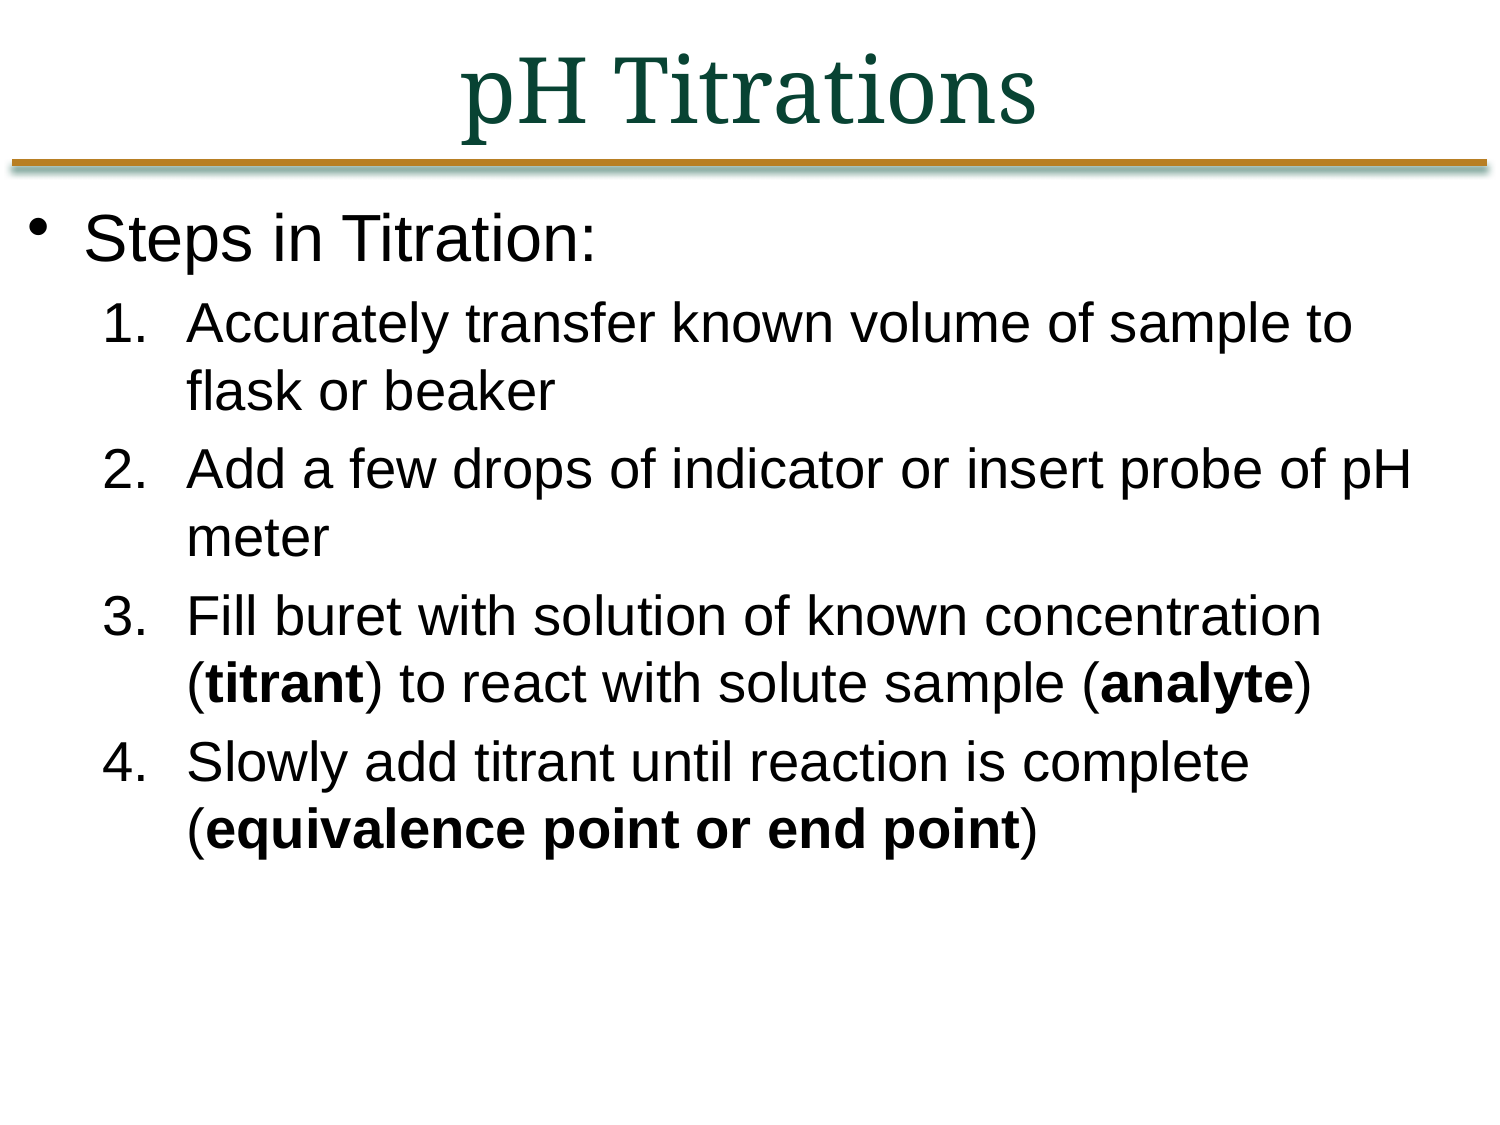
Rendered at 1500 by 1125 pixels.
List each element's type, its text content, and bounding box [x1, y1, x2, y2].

list Steps in Titration: Accurately transfer known volume of sample to flask or beaker Add a few drops of indicator or insert probe of pH meter Fill buret with solution of known concentration (titrant) to react with solute sample (analyte) Slowly add titrant until reaction is complete (equivalence point or end point) [12, 187, 1488, 900]
text_box pH Titrations [0, 24, 1500, 175]
